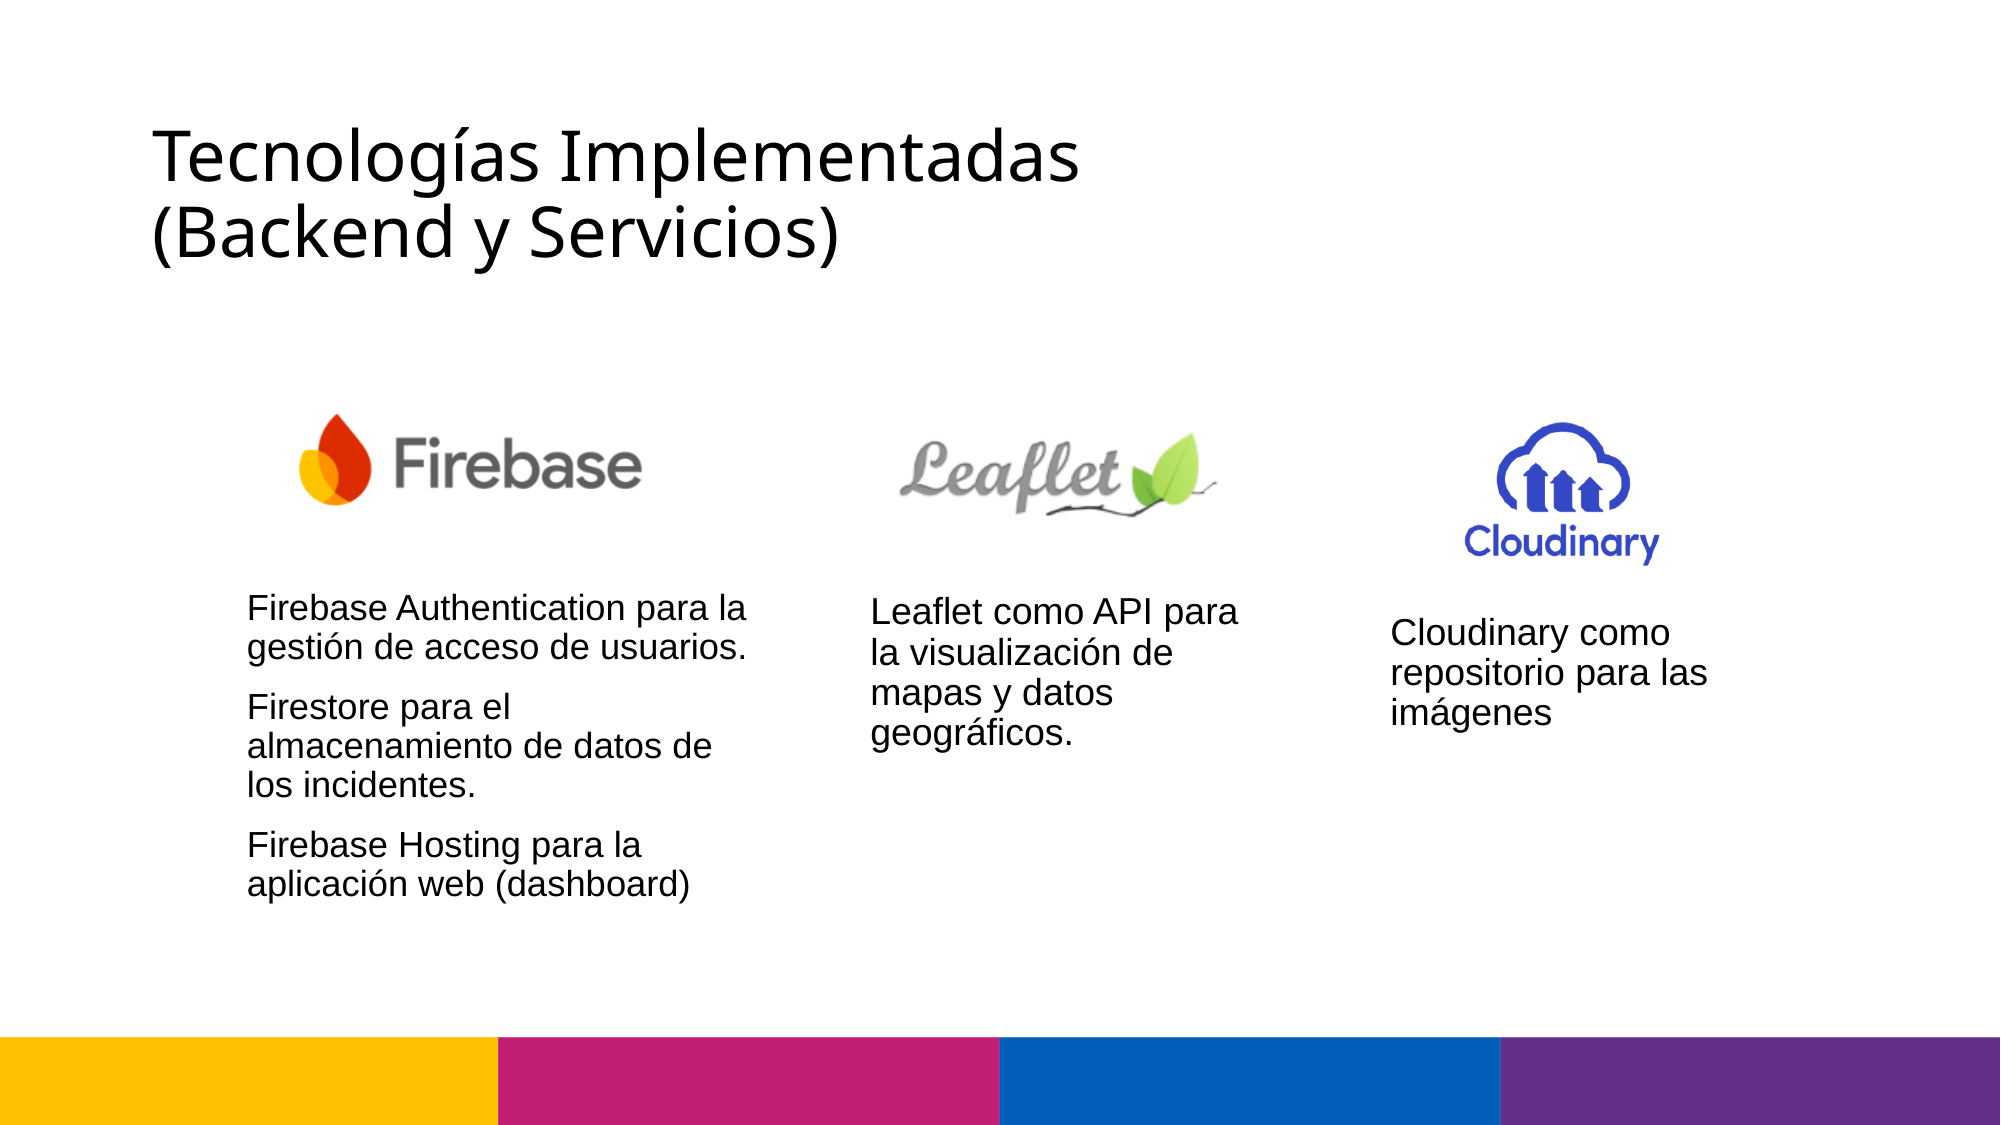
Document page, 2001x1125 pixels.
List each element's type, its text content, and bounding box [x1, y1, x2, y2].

picture [874, 401, 1241, 541]
text_box Leaflet como API para la visualización de mapas y datos geográficos. [855, 577, 1260, 769]
picture [289, 392, 681, 533]
picture [1452, 400, 1678, 578]
title Tecnologías Implementadas (Backend y Servicios) [137, 80, 1135, 313]
list Firebase Authentication para la gestión de acceso de usuarios. Firestore para el almacenamiento de datos de los incidentes. Firebase Hosting para la aplicación web (dashboard) [231, 493, 765, 922]
picture [0, 1036, 2000, 1125]
text_box Cloudinary como repositorio para las imágenes [1375, 597, 1754, 749]
